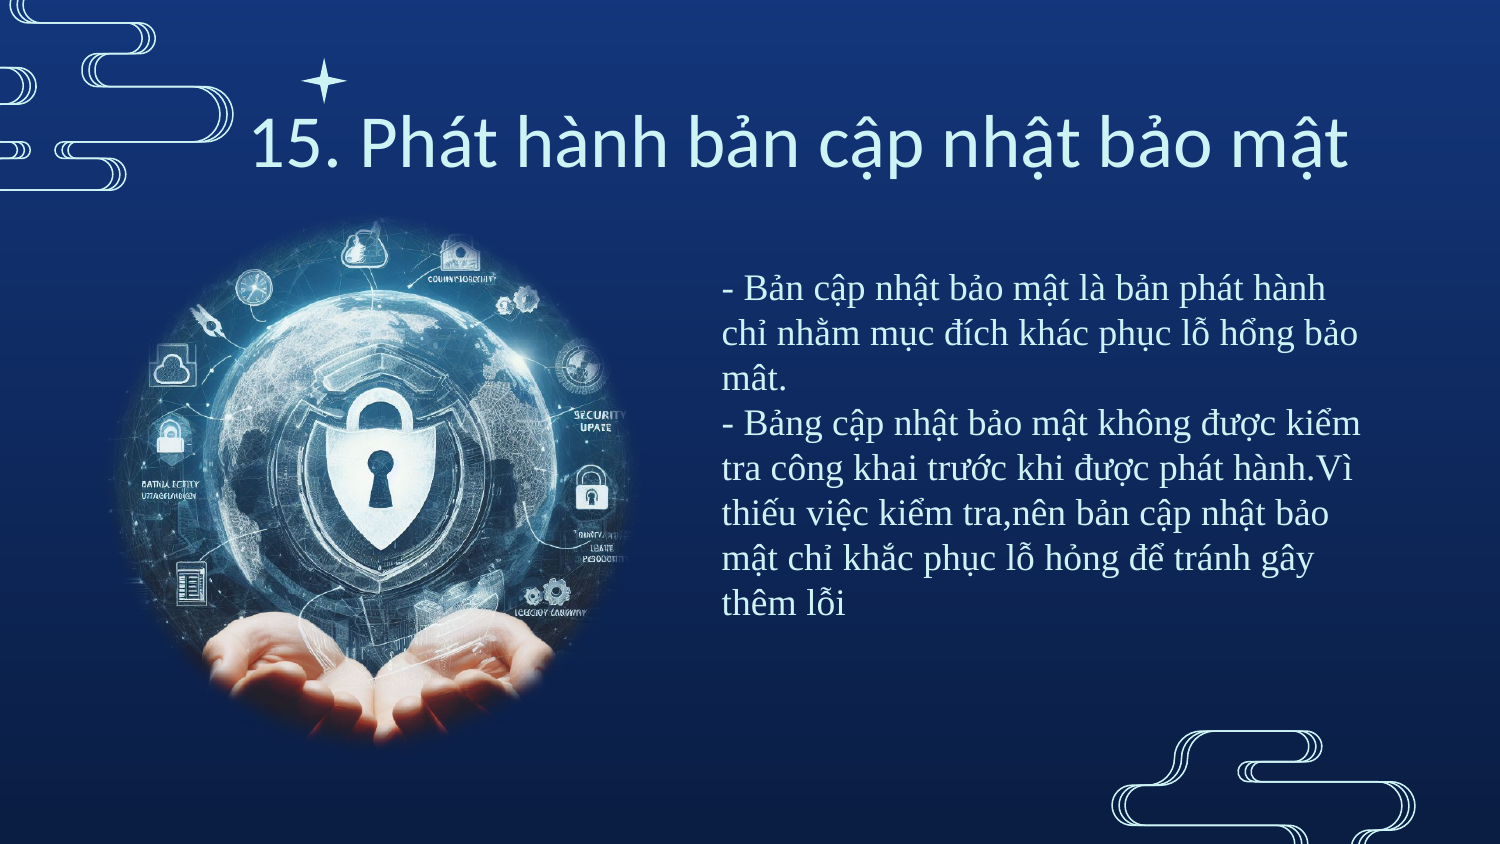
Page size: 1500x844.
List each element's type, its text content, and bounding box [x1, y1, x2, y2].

subtitle - Bản cập nhật bảo mật là bản phát hành chỉ nhằm mục đích khác phục lỗ hổng bảo mât. - Bảng cập nhật bảo mật không được kiểm tra công khai trước khi được phát hành.Vì thiếu việc kiểm tra,nên bản cập nhật bảo mật chỉ khắc phục lỗ hỏng để tránh gây thêm lỗi [706, 248, 1387, 626]
picture [96, 207, 648, 760]
text_box 15. Phát hành bản cập nhật bảo mật [233, 84, 1421, 190]
